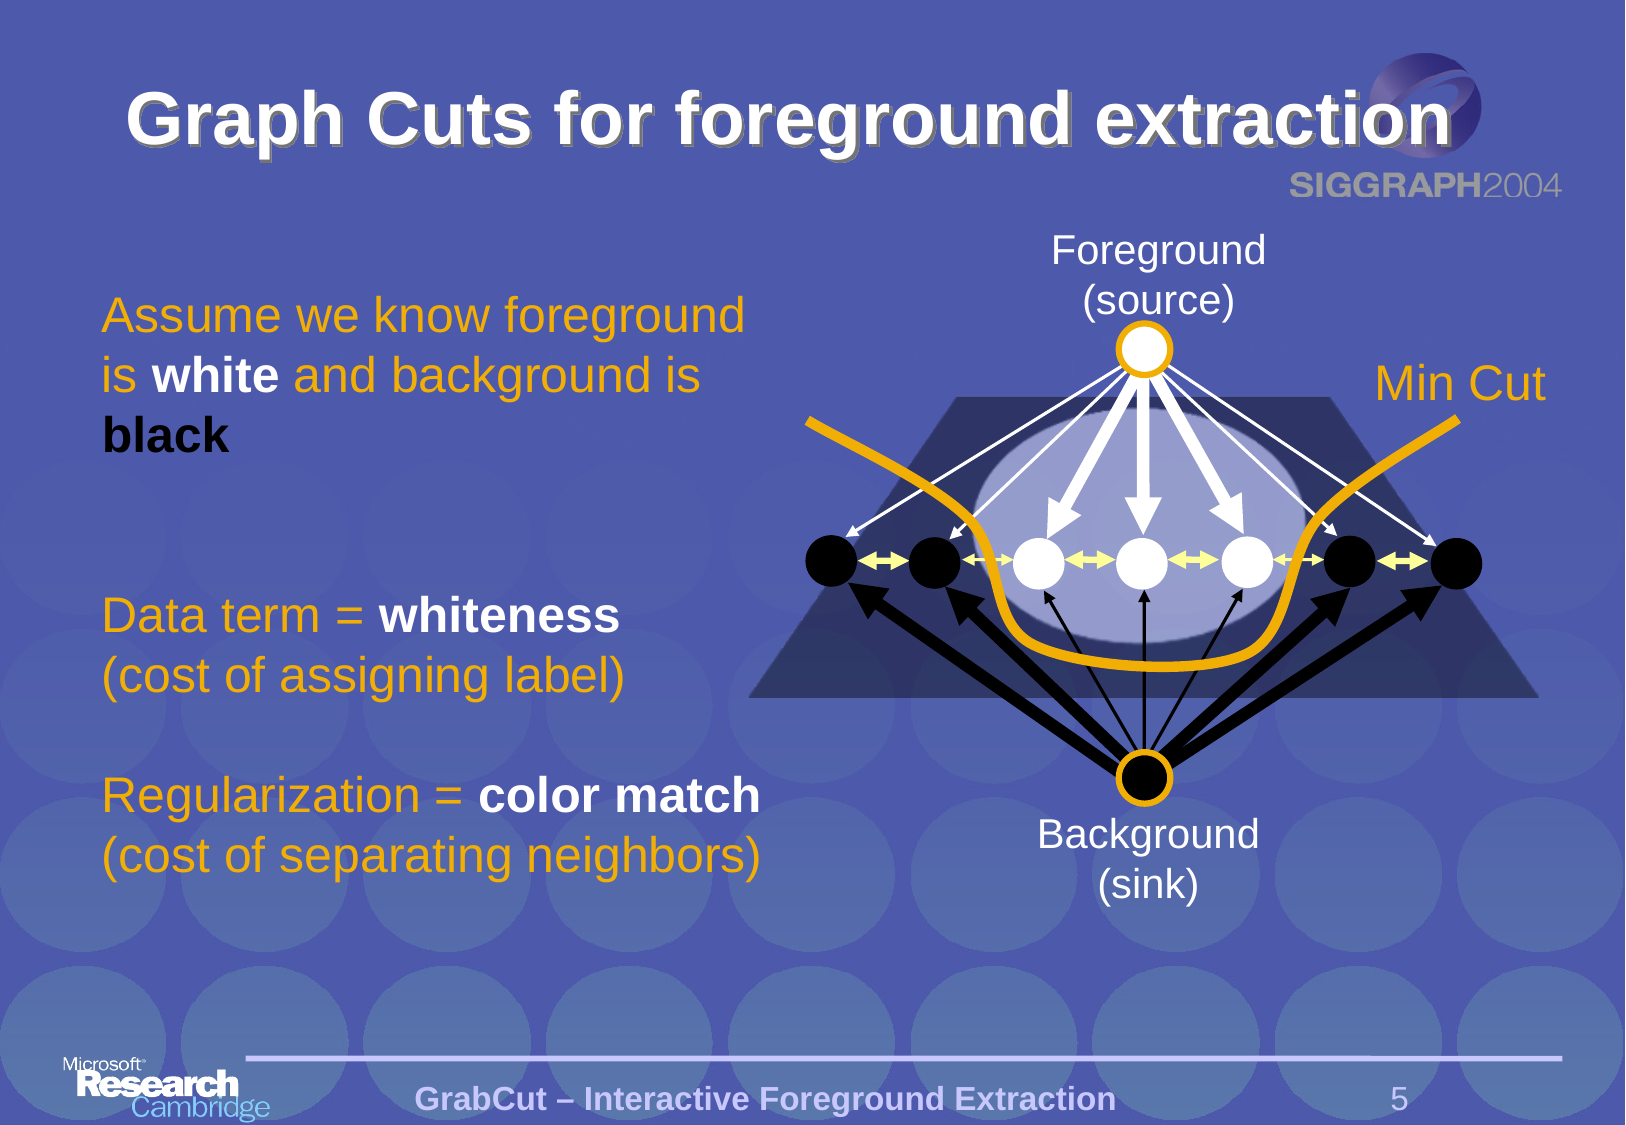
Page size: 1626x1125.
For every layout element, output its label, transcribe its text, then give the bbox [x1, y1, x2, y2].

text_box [62, 1056, 1563, 1125]
picture [0, 0, 1625, 1125]
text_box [1016, 751, 1281, 915]
text_box Assume we know foreground is white and background is black Data term = whiteness (cost of assigning label) Regularization = color match (cost of separating neighbors) [87, 275, 807, 890]
title Graph Cuts for foreground extraction [62, 0, 1470, 221]
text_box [806, 342, 1589, 676]
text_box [805, 534, 1483, 590]
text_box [1020, 215, 1298, 376]
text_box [847, 683, 1443, 773]
